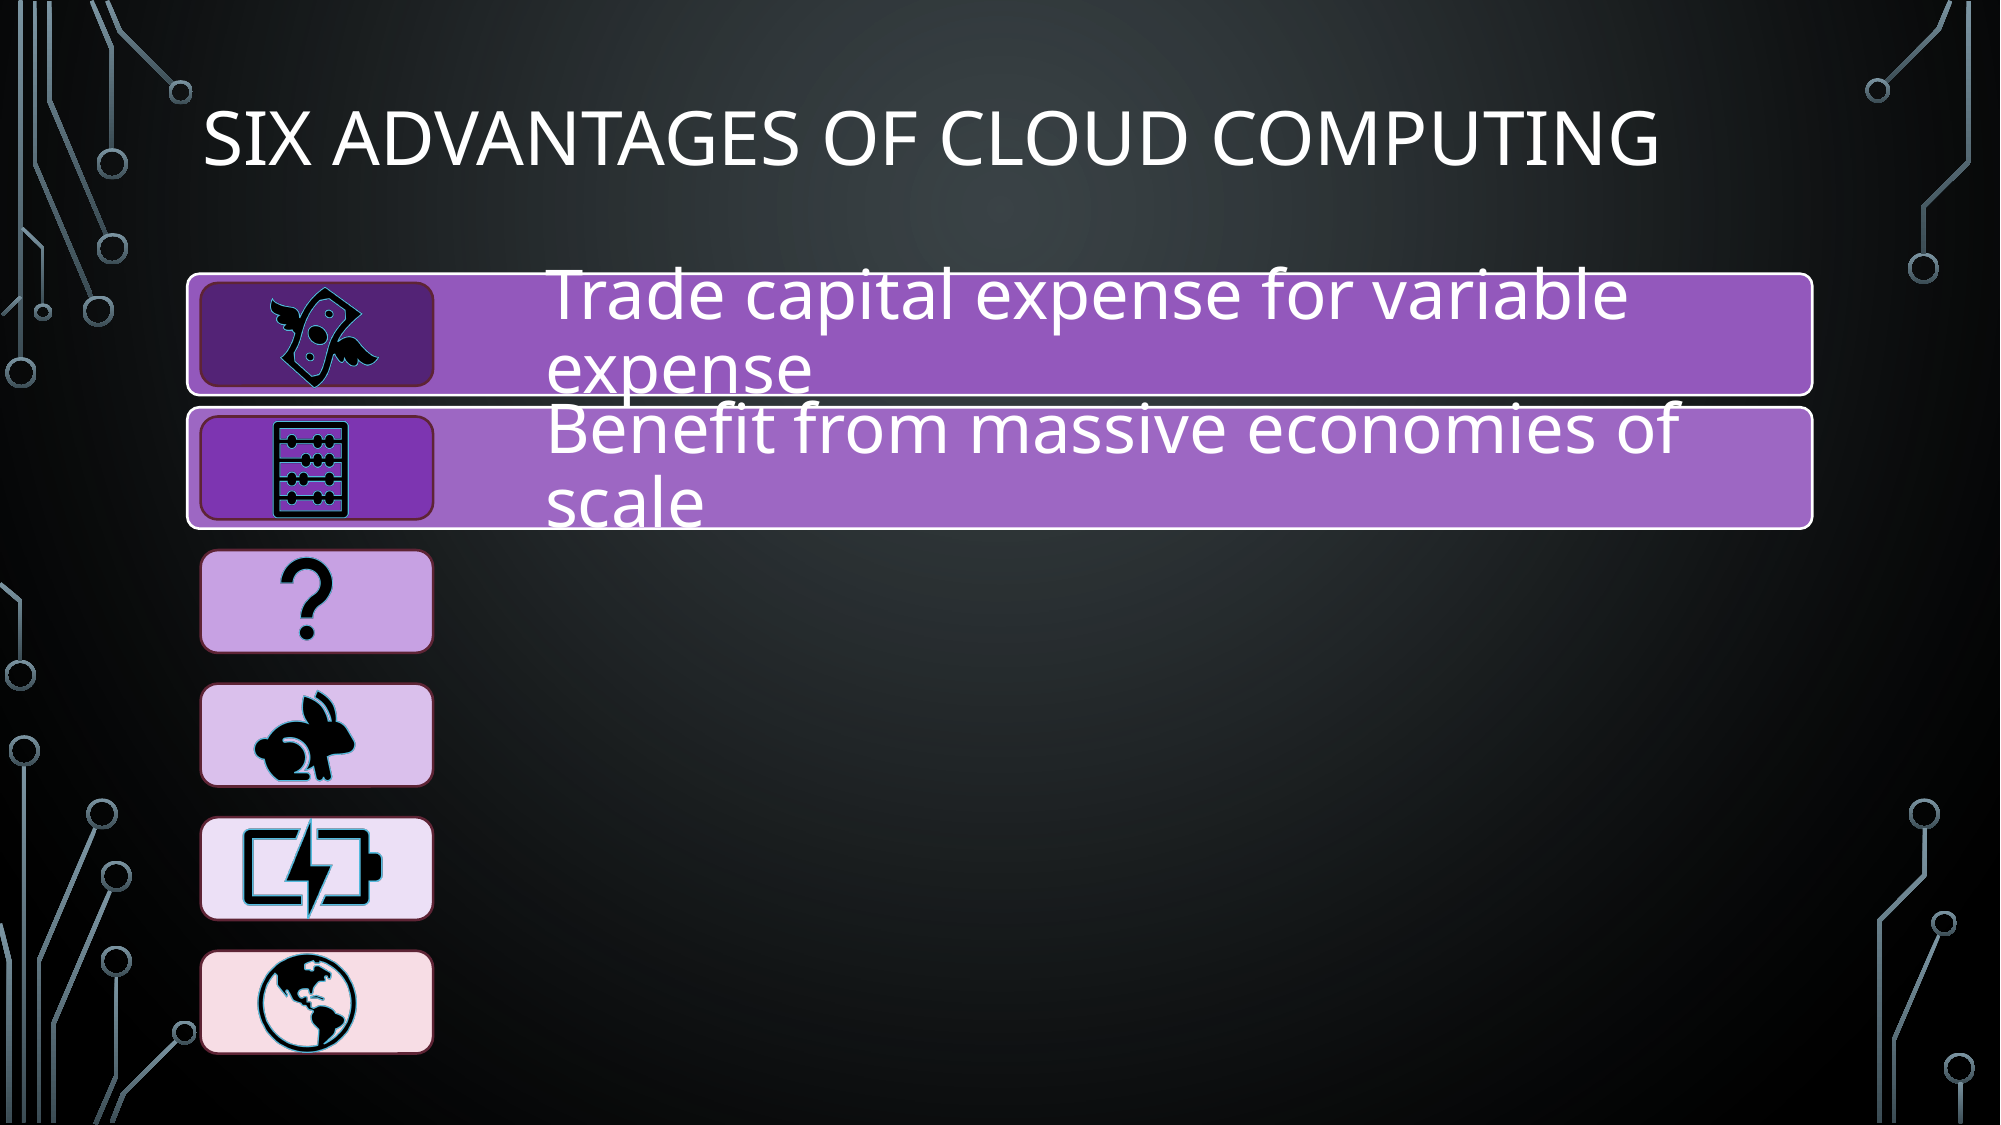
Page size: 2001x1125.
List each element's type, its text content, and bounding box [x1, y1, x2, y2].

text_box [199, 548, 435, 655]
text_box [199, 682, 241, 788]
title Six Advantages of Cloud Computing [187, 39, 1813, 243]
text_box [388, 815, 435, 922]
text_box [369, 682, 435, 788]
picture [258, 550, 356, 648]
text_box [186, 273, 1813, 529]
picture [237, 672, 388, 1065]
text_box [199, 949, 245, 1055]
text_box [199, 815, 237, 922]
picture [254, 412, 367, 526]
text_box [369, 949, 435, 1055]
picture [268, 281, 381, 394]
